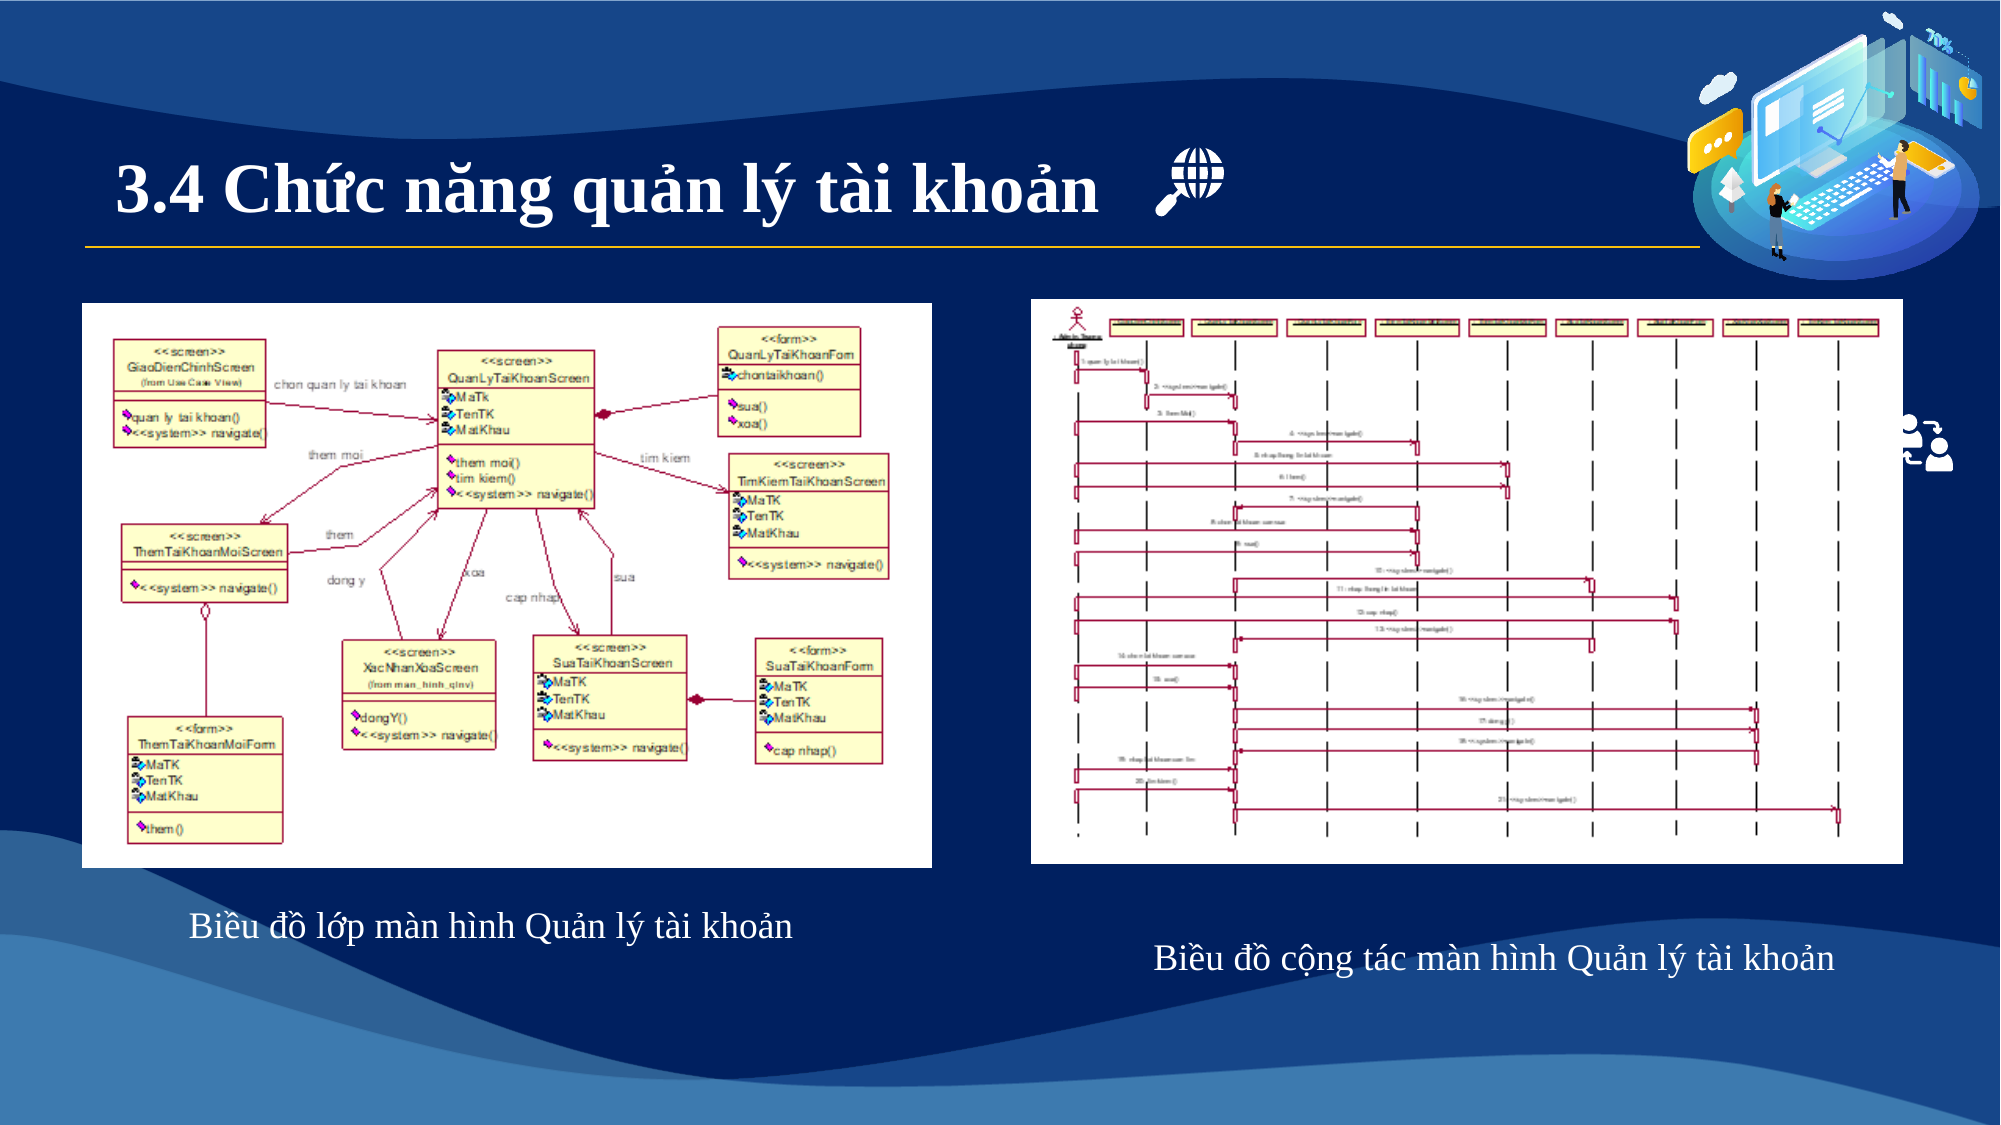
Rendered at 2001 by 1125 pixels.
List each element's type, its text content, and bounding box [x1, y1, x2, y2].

text_box 3.4 Chức năng quản lý tài khoản [77, 91, 1537, 307]
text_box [1154, 147, 1225, 217]
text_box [1903, 414, 1953, 472]
text_box Biều đồ cộng tác màn hình Quản lý tài khoản [1138, 918, 1896, 986]
text_box Biều đồ lớp màn hình Quản lý tài khoản [174, 887, 932, 954]
picture [0, 0, 2001, 1125]
